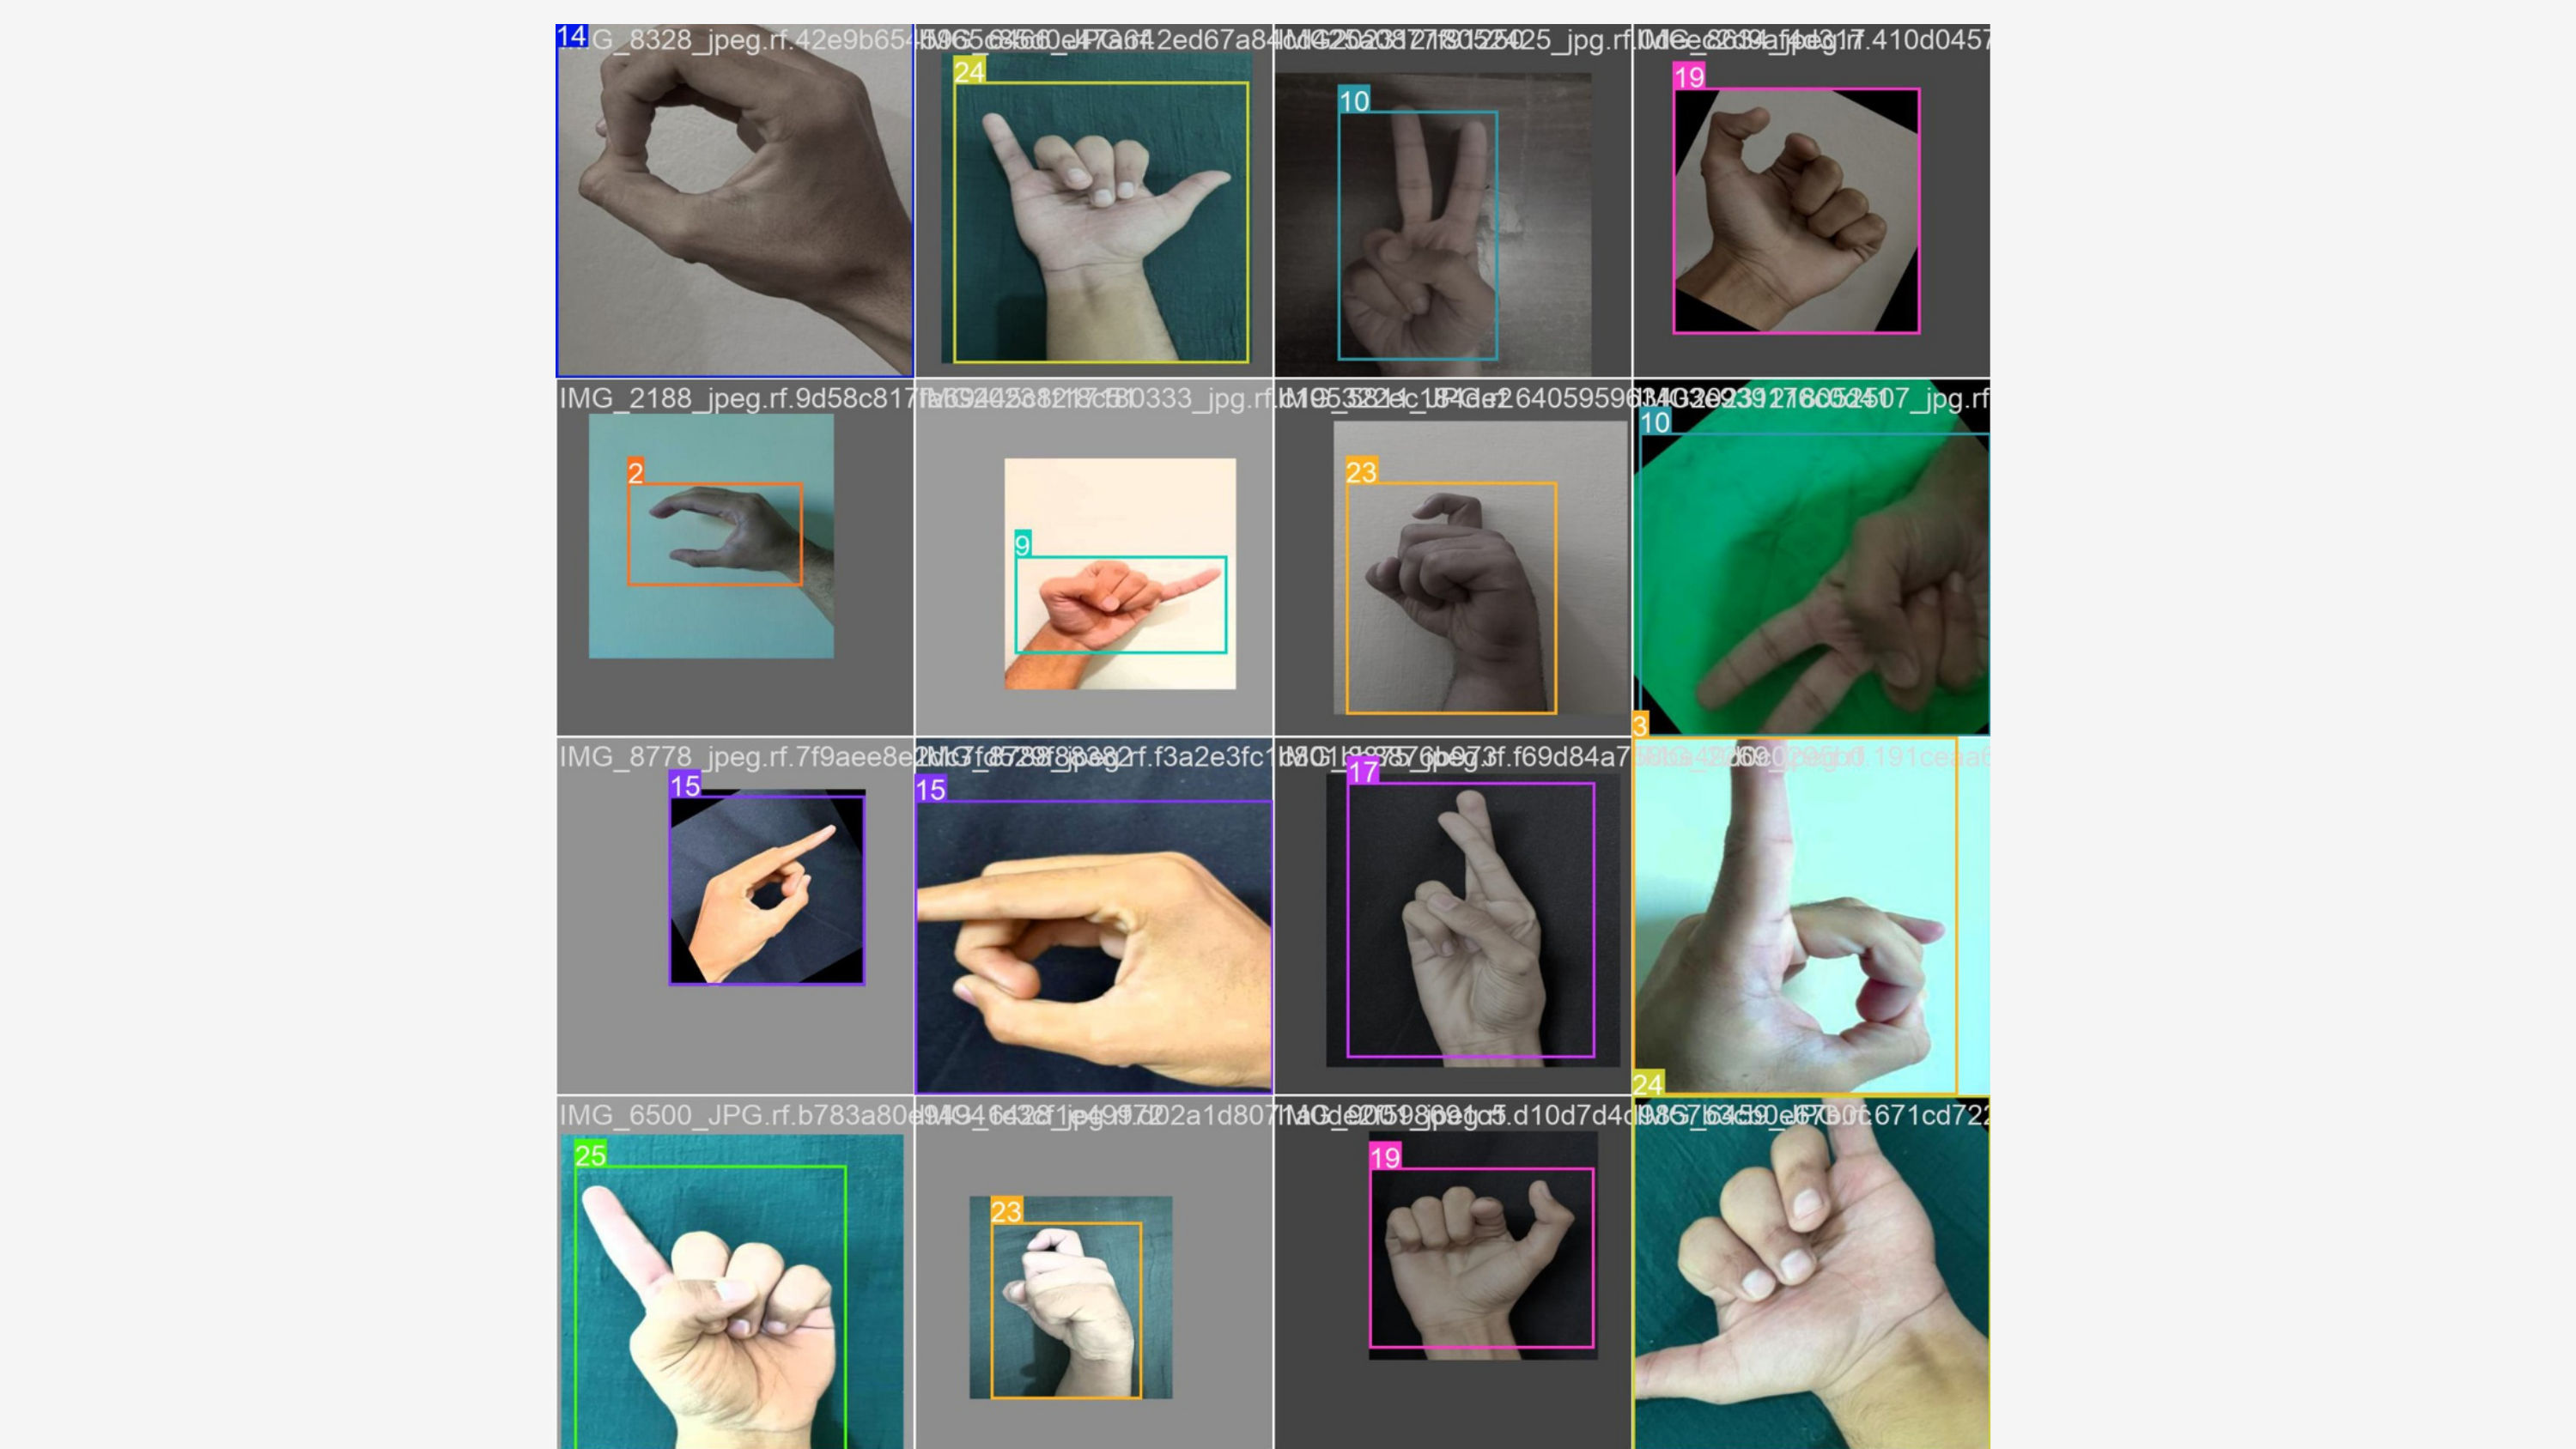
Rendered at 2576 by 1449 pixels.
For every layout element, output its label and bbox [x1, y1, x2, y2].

text_box [556, 24, 1991, 1449]
